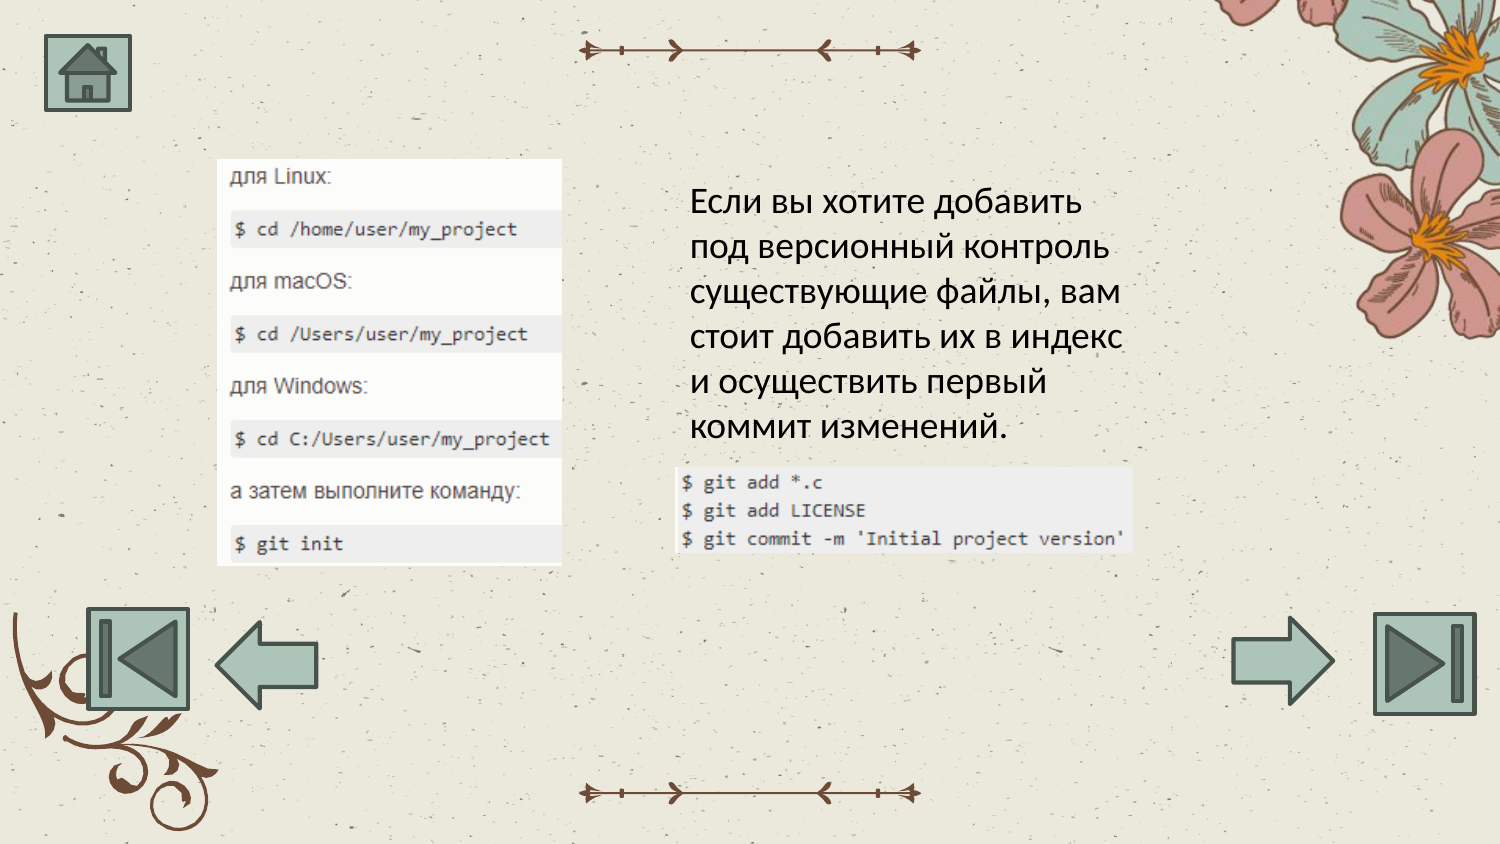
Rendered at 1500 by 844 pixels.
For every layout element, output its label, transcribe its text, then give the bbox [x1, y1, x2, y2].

text_box [1373, 612, 1477, 716]
text_box [44, 34, 132, 112]
text_box [86, 607, 190, 711]
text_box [1231, 615, 1336, 707]
picture [0, 0, 1500, 844]
text_box Если вы хотите добавить под версионный контроль существующие файлы, вам стоит добавить их в индекс и осуществить первый коммит изменений. [675, 169, 1163, 454]
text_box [214, 619, 319, 711]
